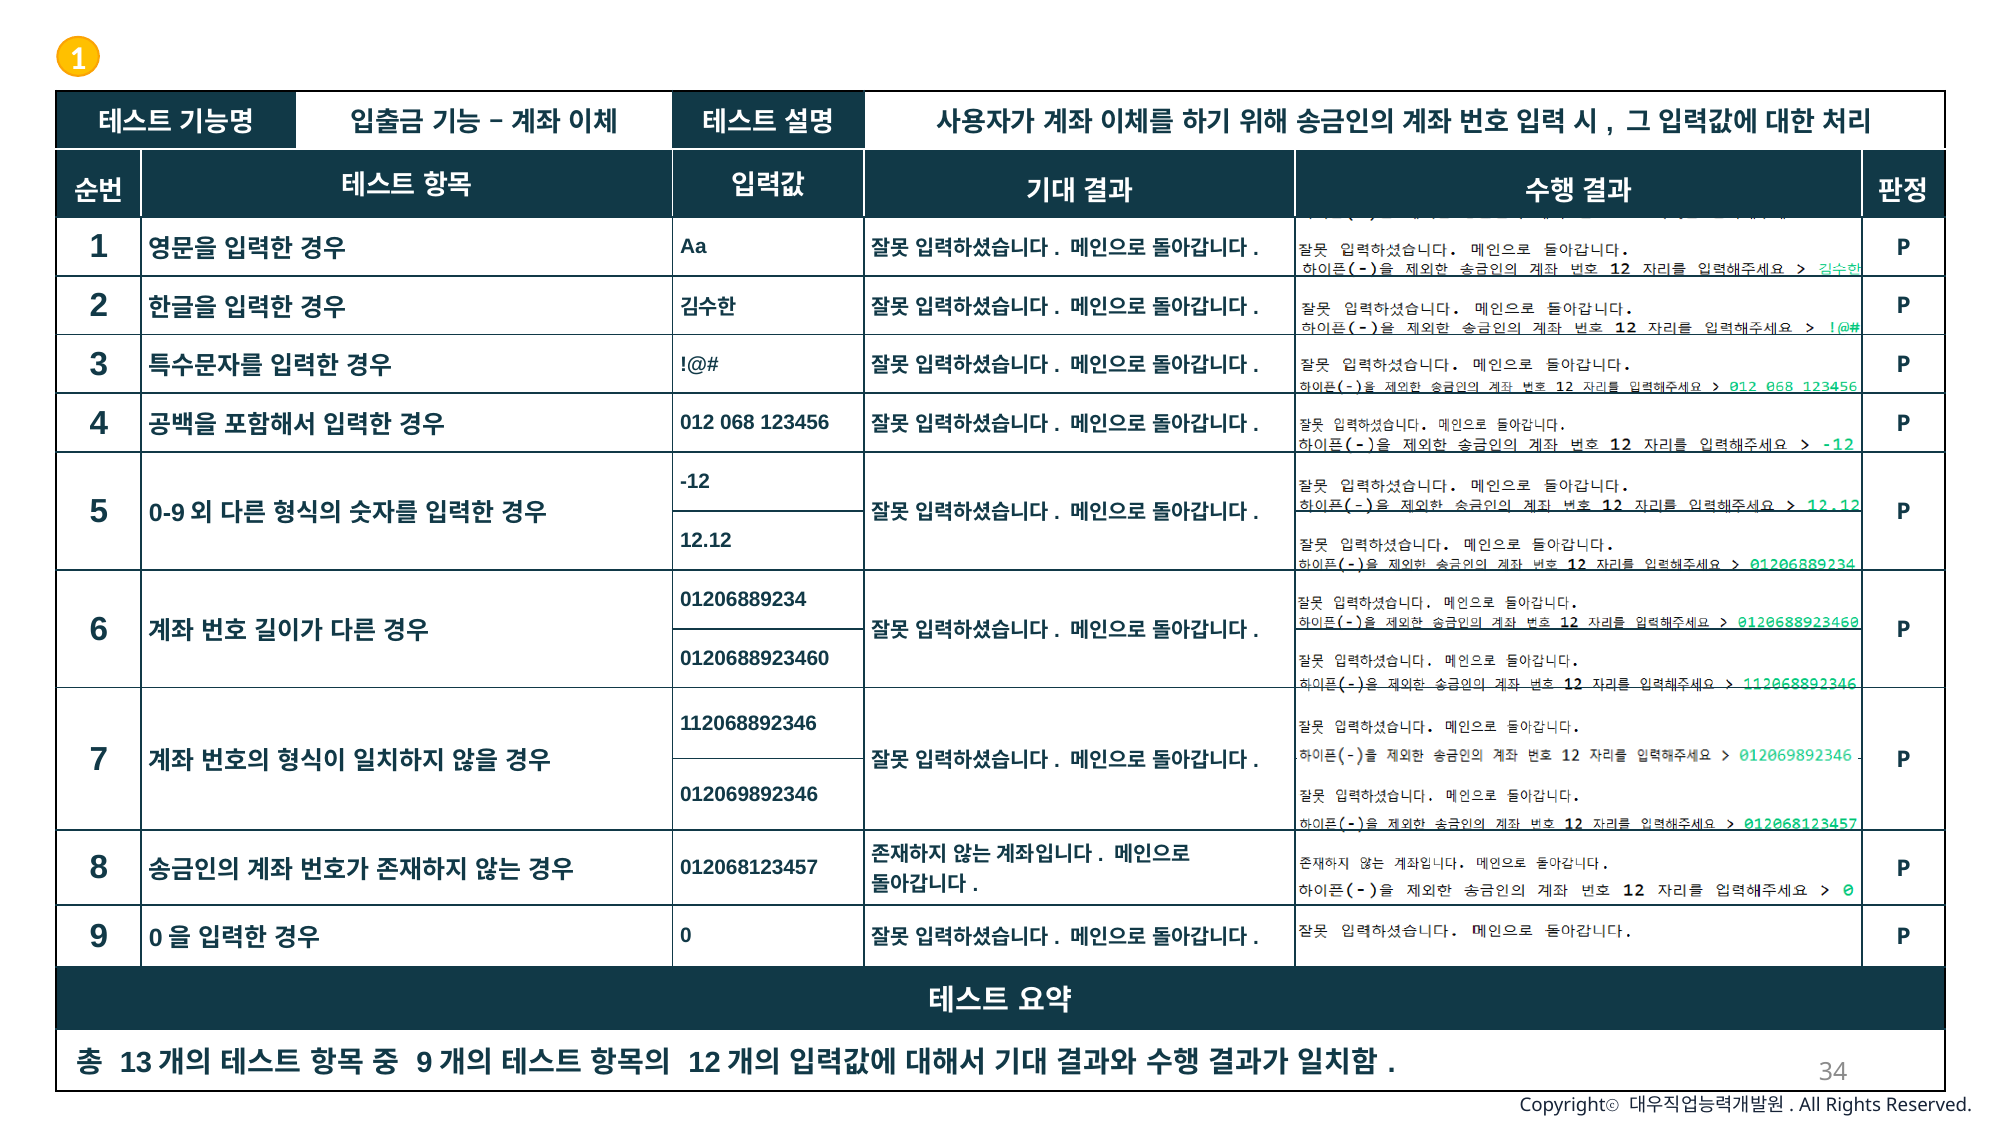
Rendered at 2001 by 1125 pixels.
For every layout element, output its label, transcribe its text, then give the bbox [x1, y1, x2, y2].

table_header 사용자가 계좌 이체를 하기 위해 송금인의 계좌 번호 입력 시, 그 입력값에 대한 처리 [865, 92, 1944, 148]
table_cell 테스트 요약 [57, 968, 1944, 1028]
table_cell P [1863, 688, 1944, 829]
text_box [1300, 262, 1863, 317]
table_cell 잘못 입력하셨습니다. 메인으로 돌아갑니다. [865, 218, 1294, 275]
table_cell P [1863, 277, 1944, 334]
picture [1297, 879, 1859, 941]
table_cell 잘못 입력하셨습니다. 메인으로 돌아갑니다. [865, 453, 1294, 569]
picture [1297, 676, 1858, 735]
table_cell 잘못 입력하셨습니다. 메인으로 돌아갑니다. [865, 335, 1294, 392]
table_cell 수행 결과 [1296, 150, 1861, 216]
table_cell 0-9외 다른 형식의 숫자를 입력한 경우 [142, 453, 672, 569]
picture [1296, 497, 1859, 612]
table_cell P [1863, 831, 1944, 904]
slide_number 34 [1412, 1042, 1863, 1103]
table_cell [1296, 453, 1861, 510]
table_cell Aa [673, 218, 863, 275]
table_header 입출금 기능 – 계좌 이체 [296, 92, 672, 148]
table_cell 4 [57, 394, 140, 451]
table_cell [1296, 688, 1861, 758]
table_cell 6 [57, 571, 140, 687]
table_cell P [1863, 335, 1944, 392]
picture [1297, 437, 1859, 494]
table_cell 입력값 [673, 150, 863, 216]
table_cell 영문을 입력한 경우 [142, 218, 672, 275]
table_cell 계좌 번호 길이가 다른 경우 [142, 571, 672, 687]
table_cell 특수문자를 입력한 경우 [142, 335, 672, 392]
picture [1297, 203, 1860, 258]
table_cell [1296, 759, 1861, 829]
table_cell 한글을 입력한 경우 [142, 277, 672, 334]
table_cell 계좌 번호의 형식이 일치하지 않을 경우 [142, 688, 672, 829]
table_cell 2 [57, 277, 140, 334]
table_cell P [1863, 218, 1944, 275]
table_cell 잘못 입력하셨습니다. 메인으로 돌아갑니다. [865, 571, 1294, 687]
table_cell 기대 결과 [865, 150, 1294, 216]
table_cell 012069892346 [673, 759, 863, 829]
table_cell 5 [57, 453, 140, 569]
table_cell P [1863, 453, 1944, 569]
table_cell 12.12 [673, 512, 863, 569]
table_cell !@# [673, 335, 863, 392]
table_cell 공백을 포함해서 입력한 경우 [142, 394, 672, 451]
picture [1298, 815, 1860, 872]
table_header 테스트 설명 [673, 92, 863, 148]
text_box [1299, 319, 1862, 373]
picture [1298, 379, 1860, 433]
table_cell [1296, 394, 1861, 451]
table_cell 잘못 입력하셨습니다. 메인으로 돌아갑니다. [865, 906, 1294, 966]
table_cell [1296, 630, 1861, 687]
table_cell [1296, 906, 1861, 966]
table_cell 테스트 항목 [142, 150, 672, 216]
table_cell 판정 [1863, 150, 1944, 216]
table_cell -12 [673, 453, 863, 510]
table_cell 총 13개의 테스트 항목 중 9개의 테스트 항목의 12개의 입력값에 대해서 기대 결과와 수행 결과가 일치함. [57, 1030, 1944, 1090]
table_cell P [1863, 394, 1944, 451]
table_cell 잘못 입력하셨습니다. 메인으로 돌아갑니다. [865, 277, 1294, 334]
table_cell 순번 [57, 150, 140, 216]
picture [1297, 745, 1859, 806]
table_cell P [1863, 571, 1944, 687]
table_cell 0을 입력한 경우 [142, 906, 672, 966]
picture [1297, 614, 1859, 670]
table_header 테스트 기능명 [57, 92, 296, 148]
table_cell [1296, 277, 1861, 334]
table_cell 잘못 입력하셨습니다. 메인으로 돌아갑니다. [865, 688, 1294, 829]
table_cell P [1863, 906, 1944, 966]
table_cell 112068892346 [673, 688, 863, 758]
table_cell 9 [57, 906, 140, 966]
table_cell 01206889234 [673, 571, 863, 628]
table_cell 0120688923460 [673, 630, 863, 687]
table_cell [1296, 335, 1861, 392]
table_cell 012 068 123456 [673, 394, 863, 451]
table_cell 012068123457 [673, 831, 863, 904]
table_cell 3 [57, 335, 140, 392]
table_cell 8 [57, 831, 140, 904]
table_cell [1296, 218, 1861, 275]
text_box 1 [56, 35, 100, 77]
table_cell [1296, 831, 1861, 904]
table_cell 김수한 [673, 277, 863, 334]
table_cell 잘못 입력하셨습니다. 메인으로 돌아갑니다. [865, 394, 1294, 451]
table_cell 7 [57, 688, 140, 829]
table_cell 1 [57, 218, 140, 275]
table_cell 존재하지 않는 계좌입니다. 메인으로 돌아갑니다. [865, 831, 1294, 904]
table_cell 송금인의 계좌 번호가 존재하지 않는 경우 [142, 831, 672, 904]
table_cell [1296, 571, 1861, 628]
table_cell 0 [673, 906, 863, 966]
